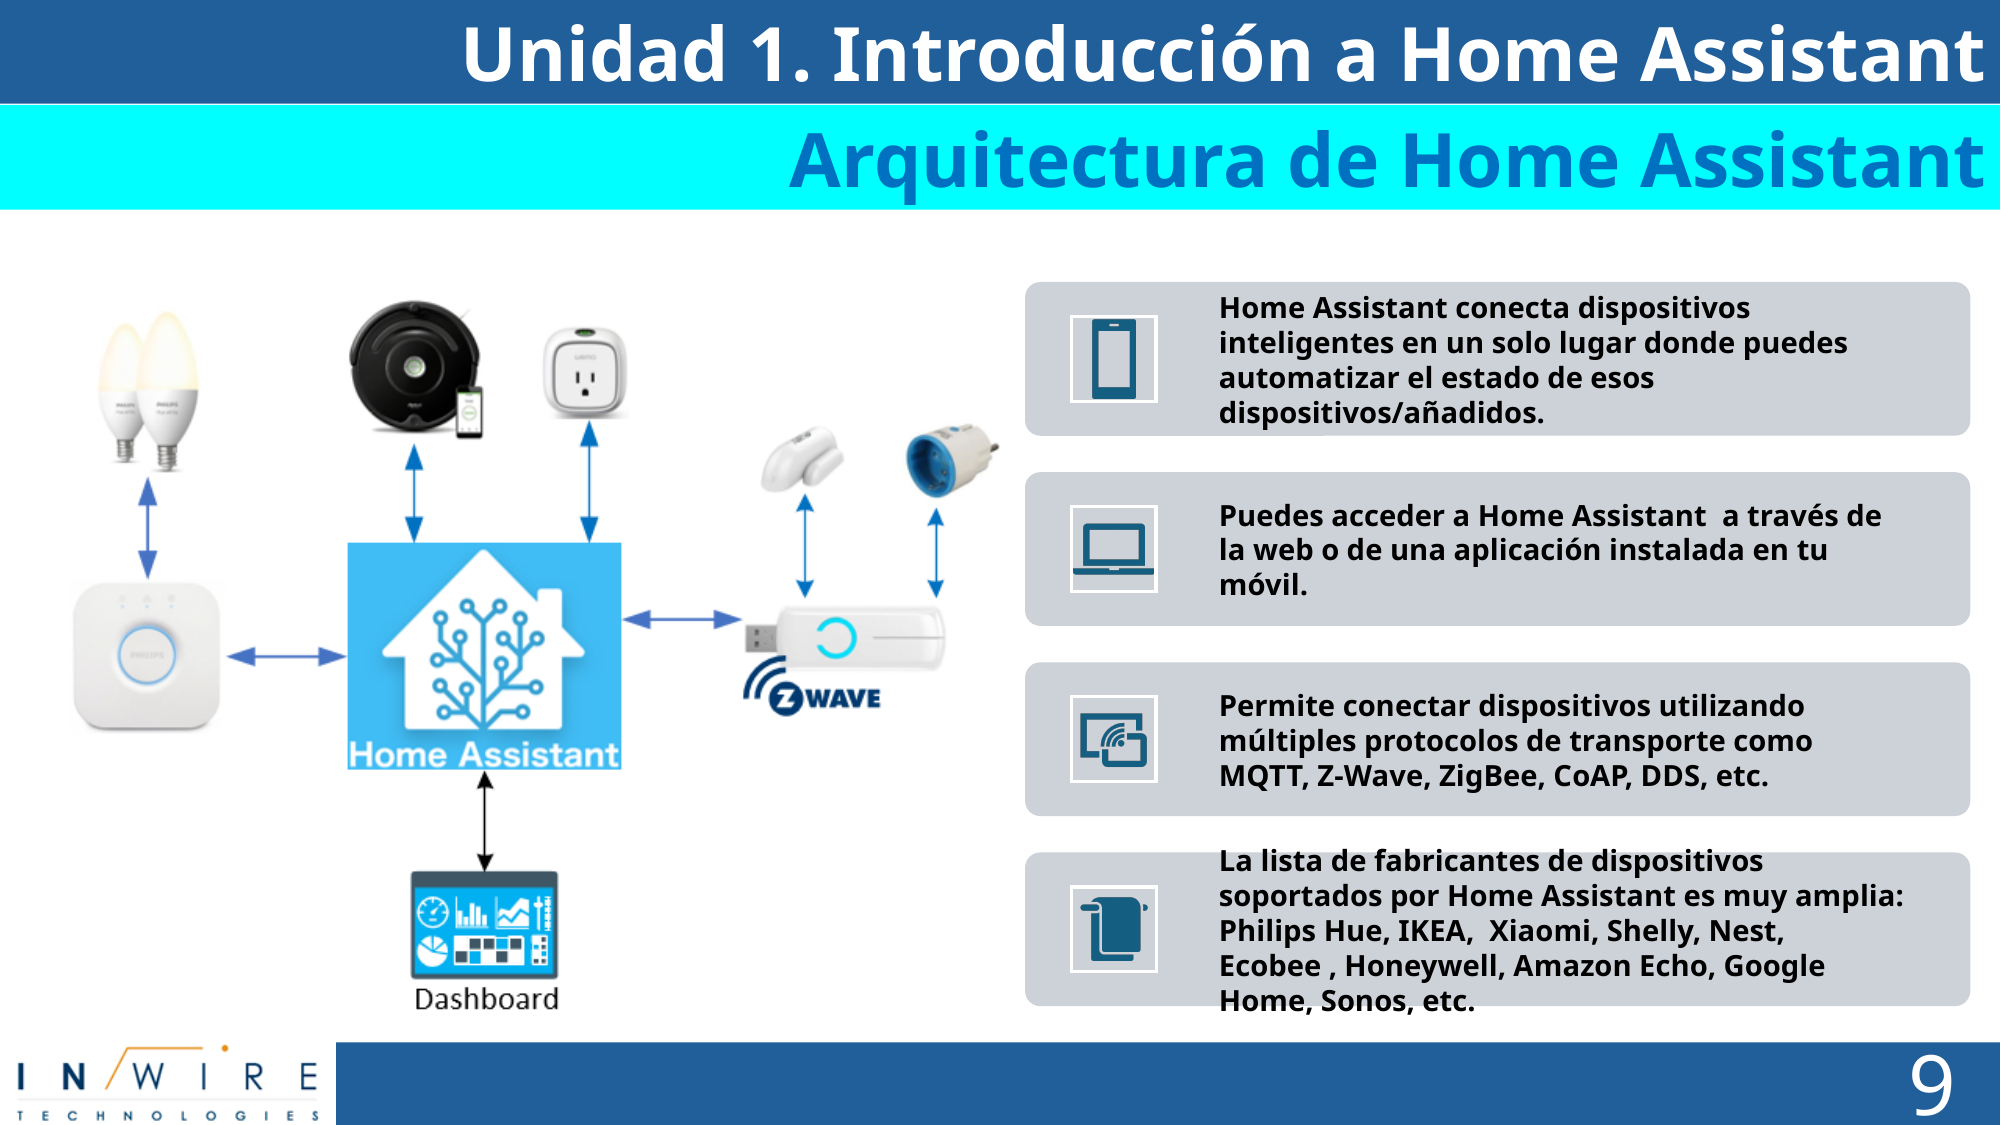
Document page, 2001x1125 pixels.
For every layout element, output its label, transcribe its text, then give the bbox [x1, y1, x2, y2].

text_box Arquitectura de Home Assistant [0, 104, 2000, 210]
picture [29, 254, 1026, 1036]
picture [0, 1037, 336, 1125]
text_box Unidad 1. Introducción a Home Assistant [0, 0, 2000, 104]
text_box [1024, 280, 1971, 1008]
